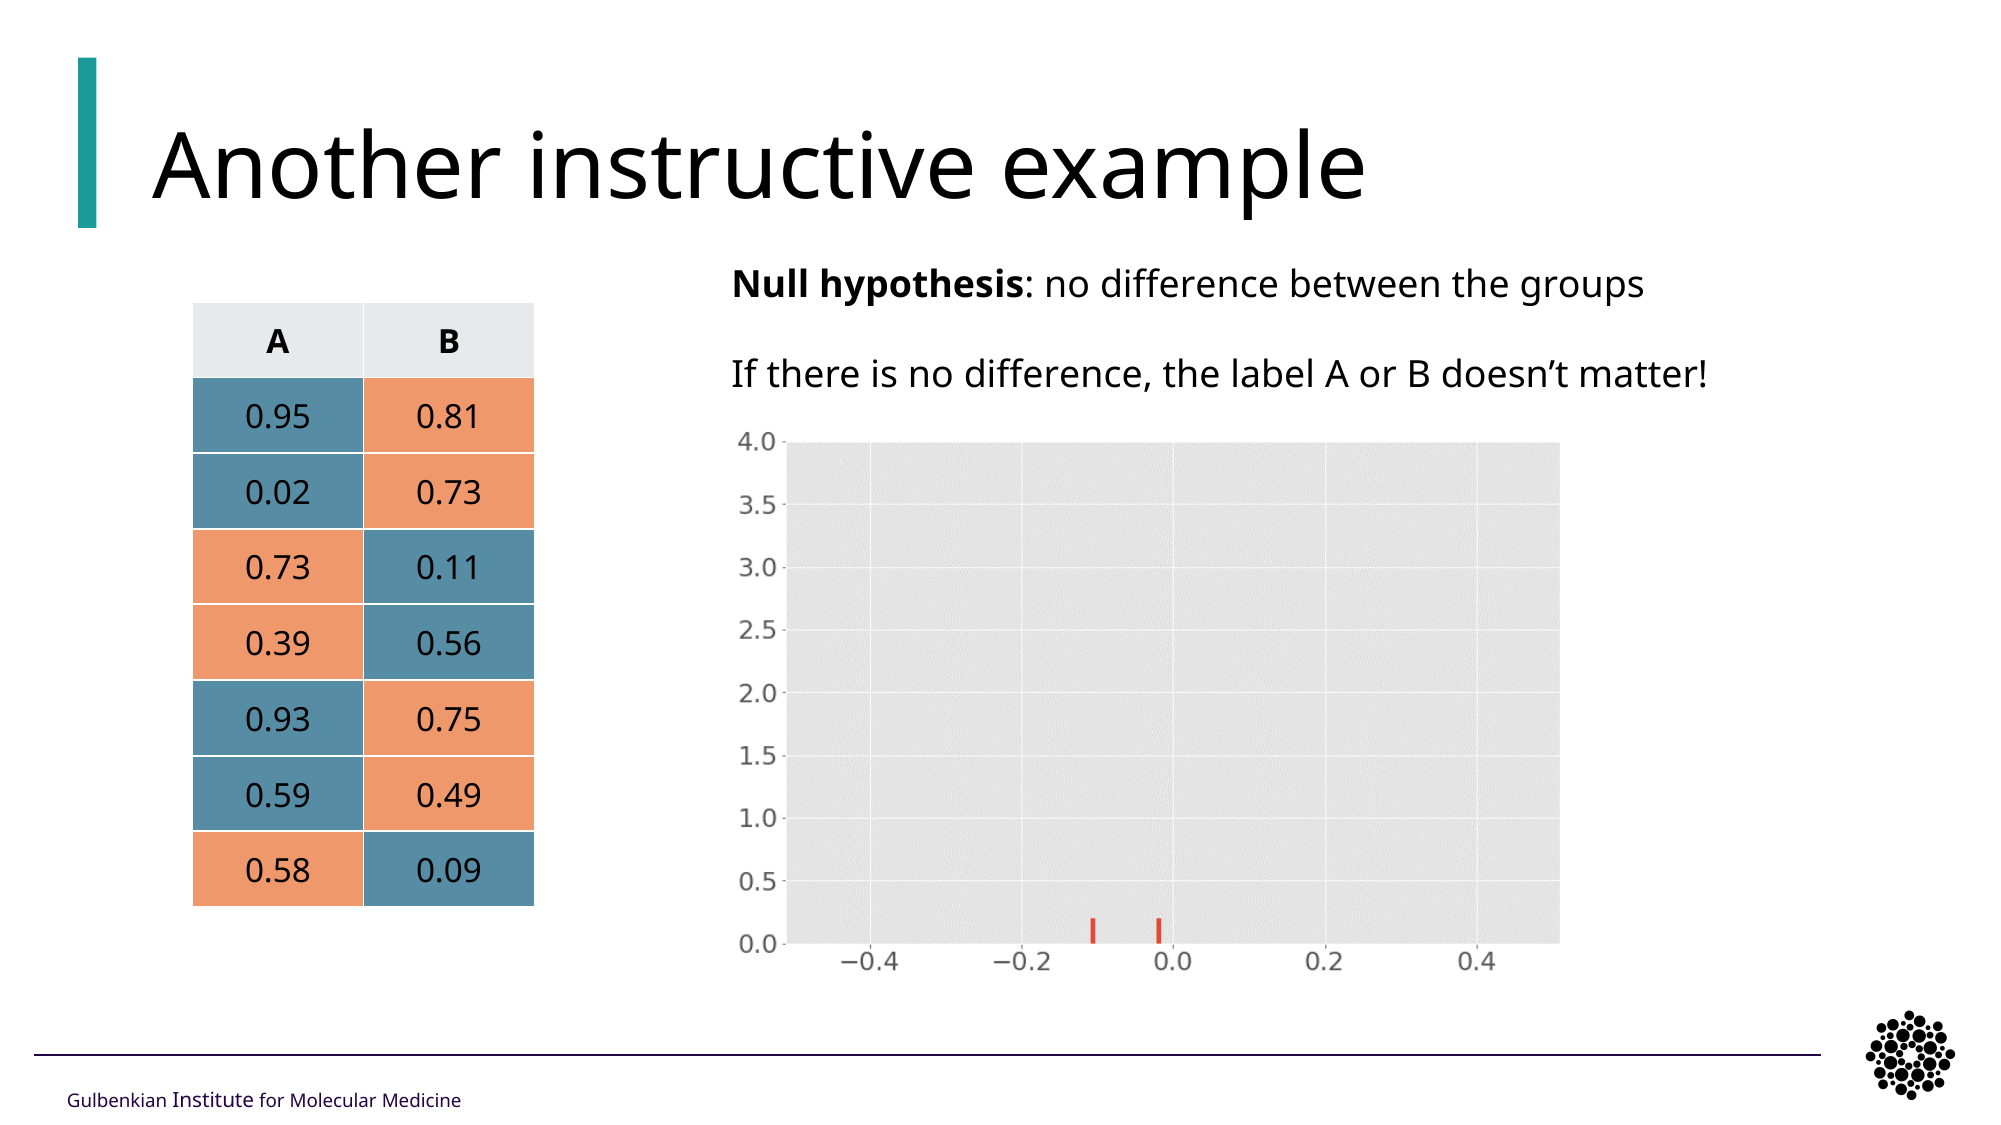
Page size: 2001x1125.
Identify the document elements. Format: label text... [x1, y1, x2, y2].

table_cell 0.39 [193, 605, 363, 679]
table_cell 0.49 [364, 757, 534, 830]
text_box [77, 56, 98, 230]
table_cell 0.95 [193, 378, 363, 452]
table_cell 0.59 [193, 757, 363, 830]
title Another instructive example [137, 59, 1863, 278]
table_cell 0.93 [193, 681, 363, 755]
table_header A [193, 303, 363, 377]
table_cell 0.58 [193, 832, 363, 906]
table_cell 0.73 [193, 530, 363, 603]
text_box Null hypothesis: no difference between the groups If there is no difference, the label A or B doesn’t matter! [716, 252, 1763, 403]
table_cell 0.09 [364, 832, 534, 906]
picture [729, 424, 1568, 965]
table_cell 0.56 [364, 605, 534, 679]
table_cell 0.11 [364, 530, 534, 603]
table_cell 0.73 [364, 454, 534, 528]
table_header B [364, 303, 534, 377]
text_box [33, 965, 2000, 1125]
table_cell 0.81 [364, 378, 534, 452]
table_cell 0.02 [193, 454, 363, 528]
table_cell 0.75 [364, 681, 534, 755]
